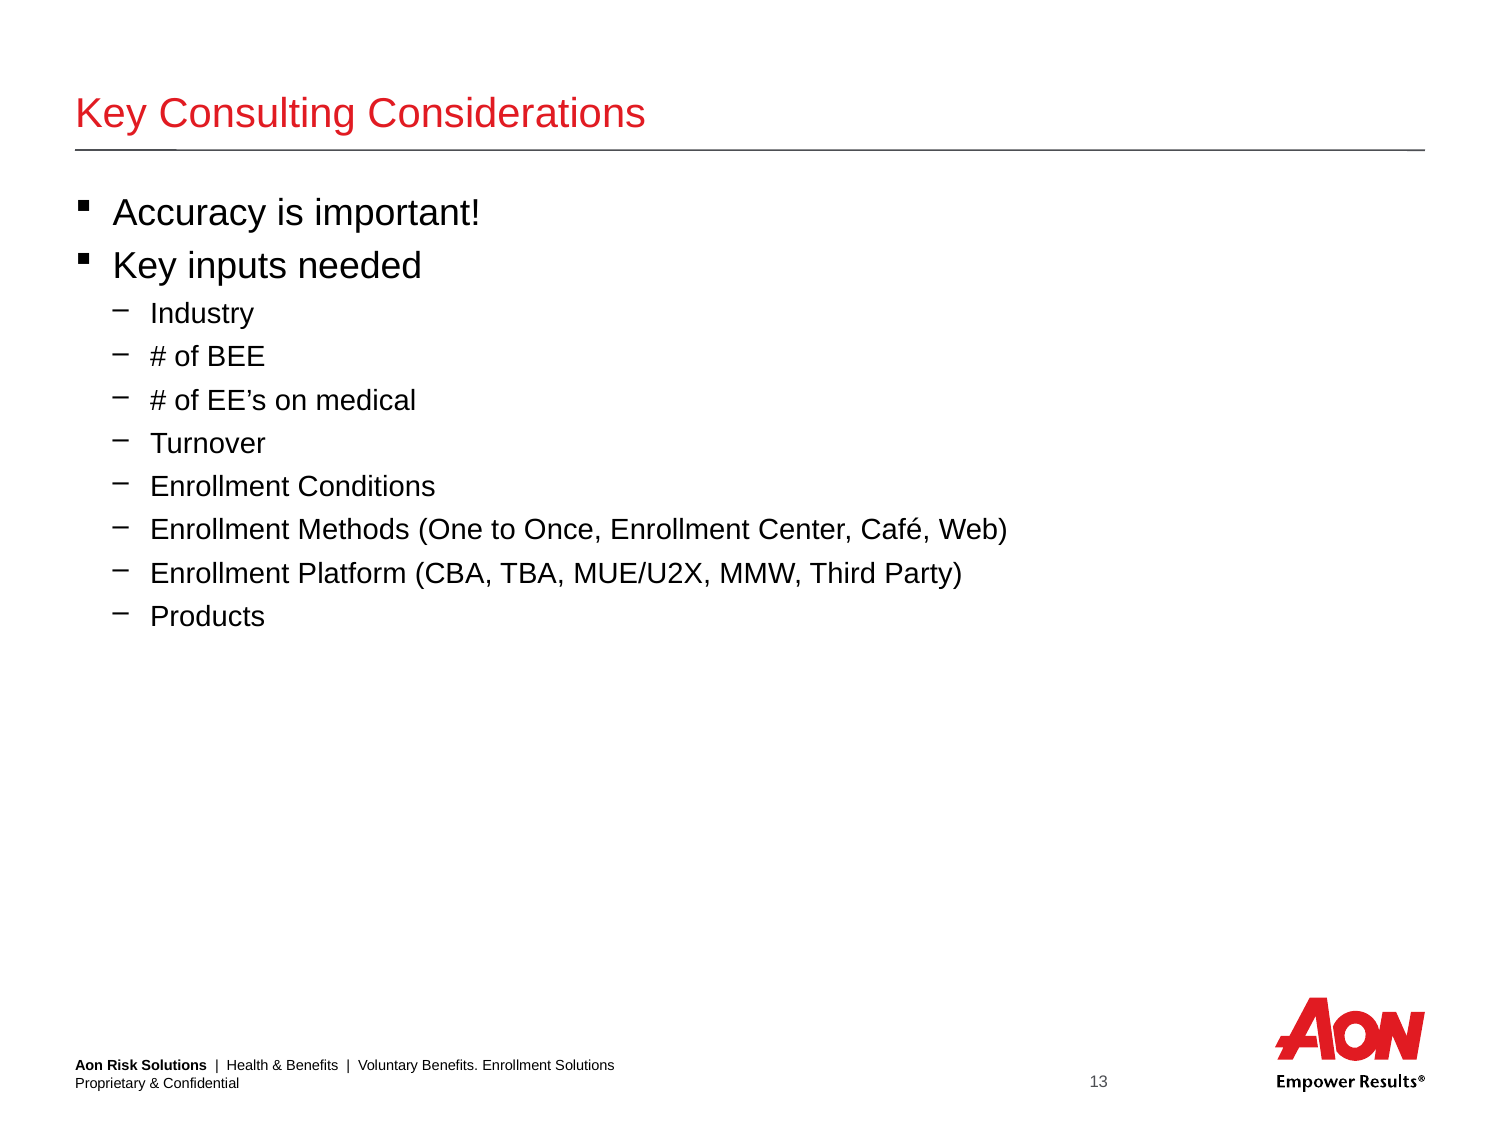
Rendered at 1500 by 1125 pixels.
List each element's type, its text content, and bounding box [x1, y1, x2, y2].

title Key Consulting Considerations [74, 49, 1426, 136]
list Accuracy is important! Key inputs needed Industry # of BEE # of EE’s on medical Turnover Enrollment Conditions Enrollment Methods (One to Once, Enrollment Center, Café, Web) Enrollment Platform (CBA, TBA, MUE/U2X, MMW, Third Party) Products [74, 187, 1426, 1001]
